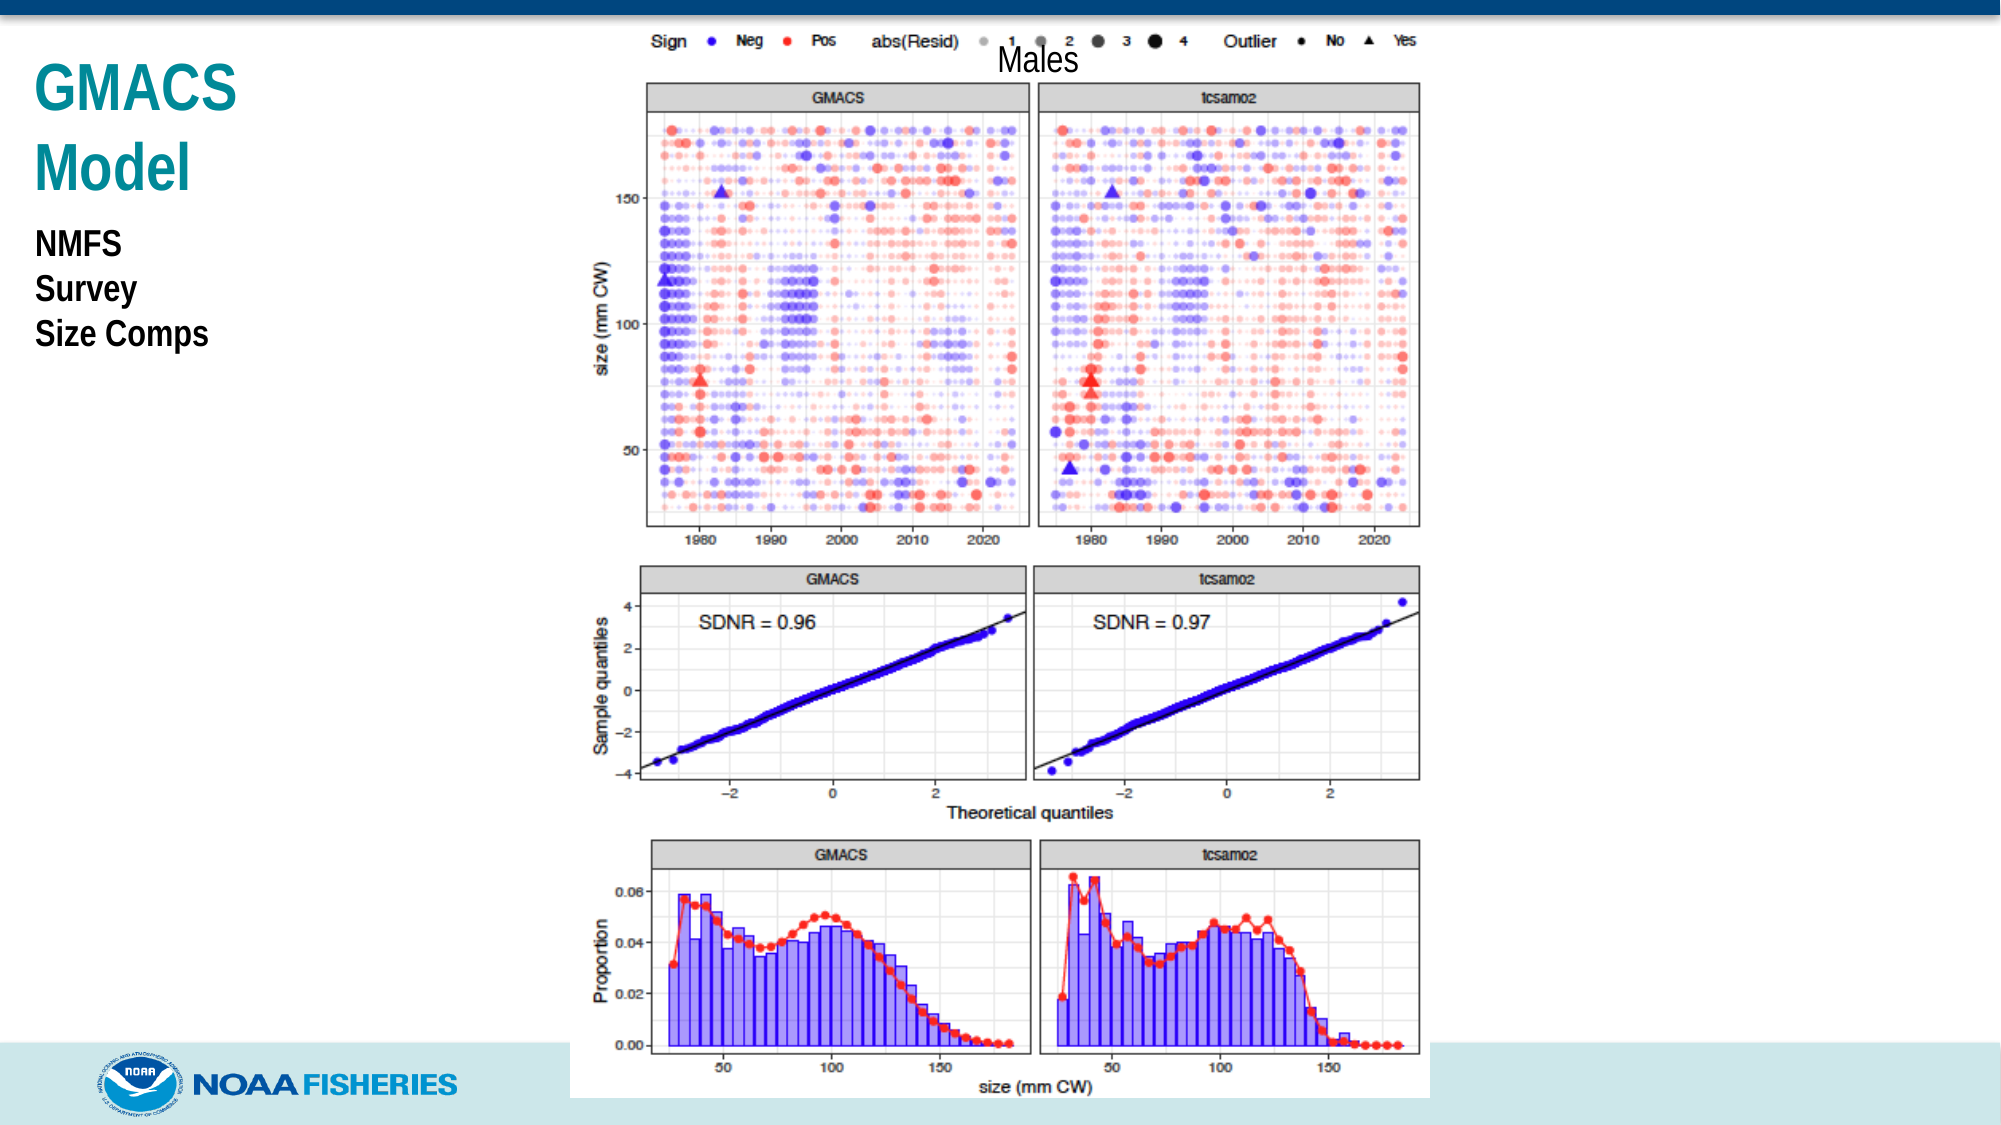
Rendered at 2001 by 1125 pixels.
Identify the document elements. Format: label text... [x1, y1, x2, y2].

text_box NMFS Survey Size Comps [20, 211, 225, 361]
title GMACS Model [19, 36, 513, 123]
picture [97, 1052, 457, 1117]
picture [569, 27, 1431, 1098]
picture [446, 1078, 457, 1085]
